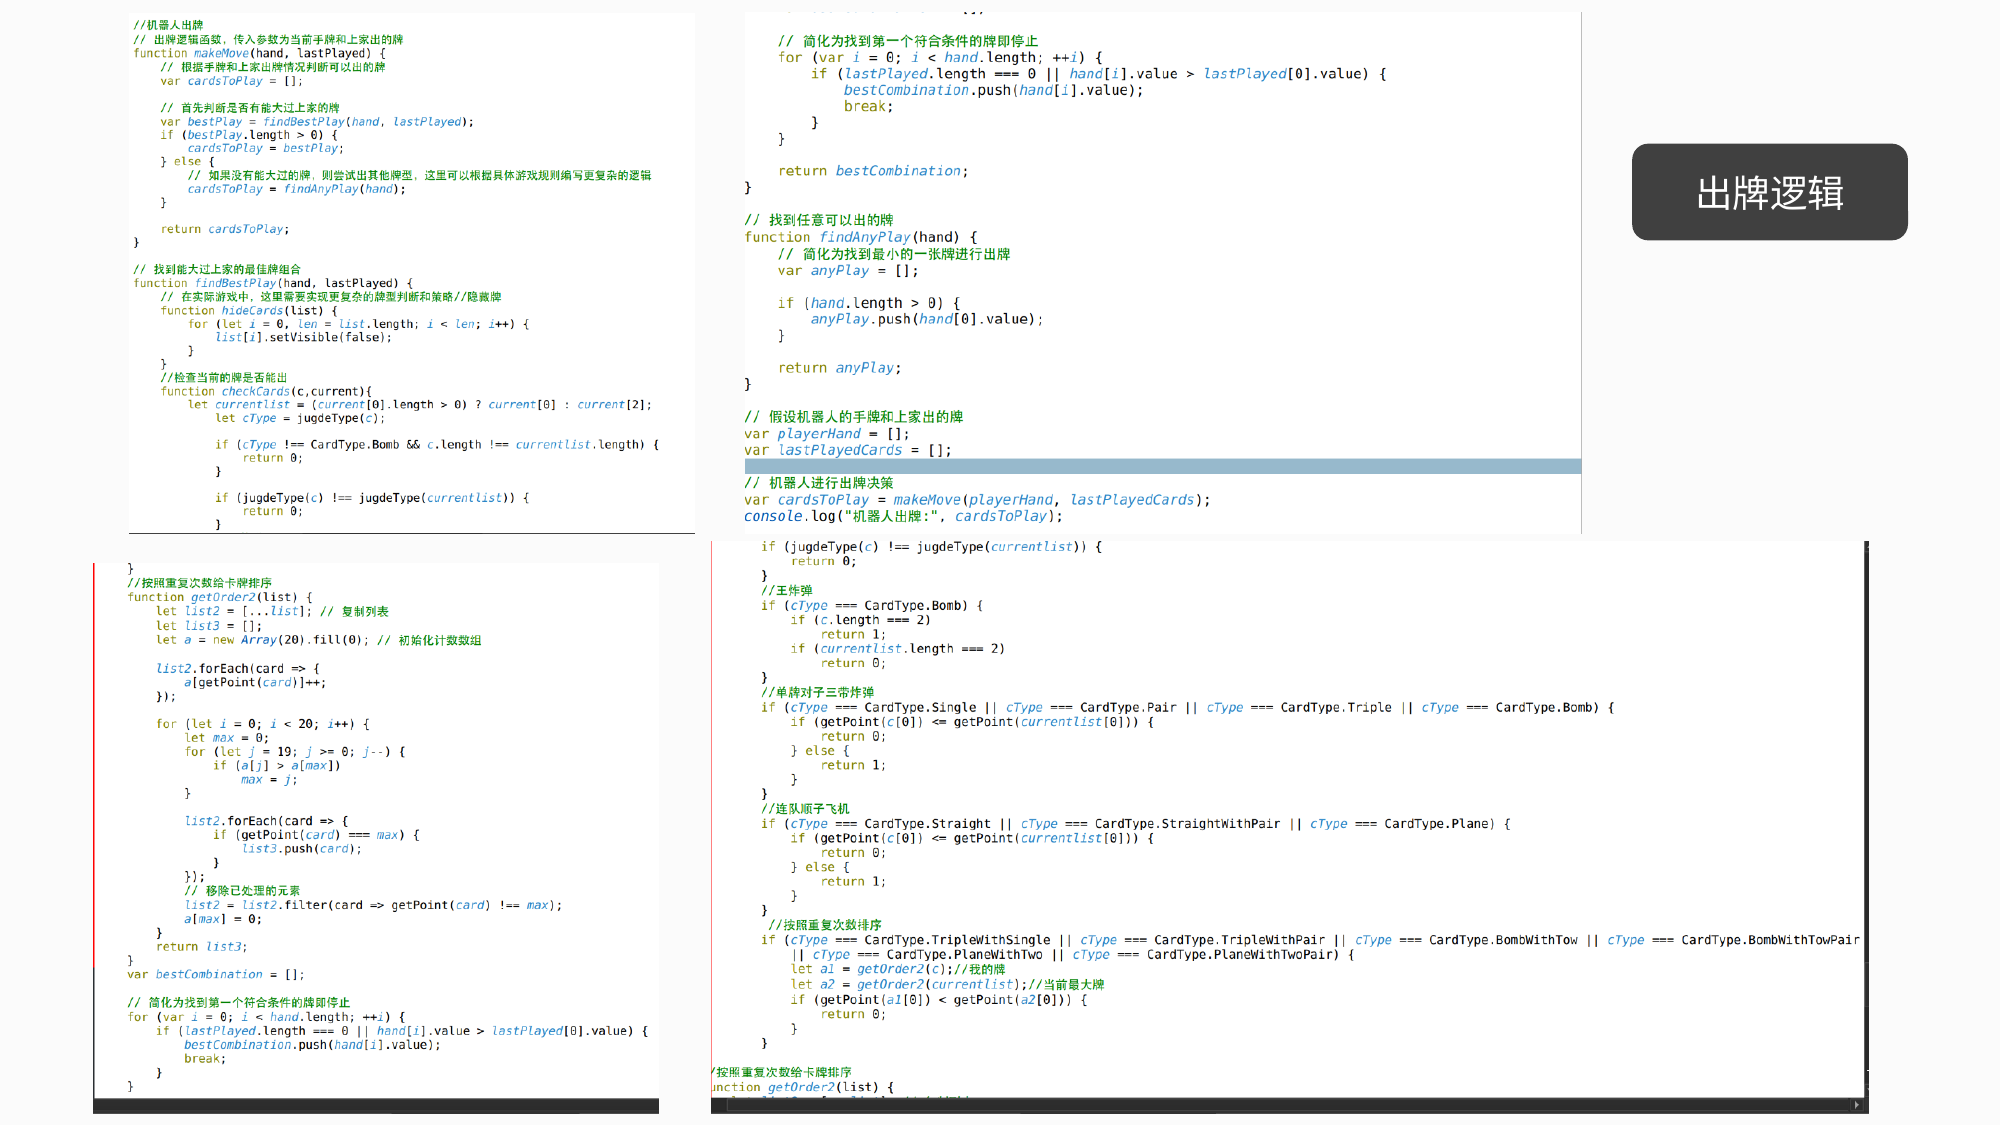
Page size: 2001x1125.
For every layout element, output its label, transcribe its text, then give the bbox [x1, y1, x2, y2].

text_box 出牌逻辑 [1631, 142, 1910, 242]
picture [129, 13, 695, 534]
picture [745, 12, 1582, 534]
picture [92, 563, 659, 1114]
picture [711, 541, 1869, 1114]
